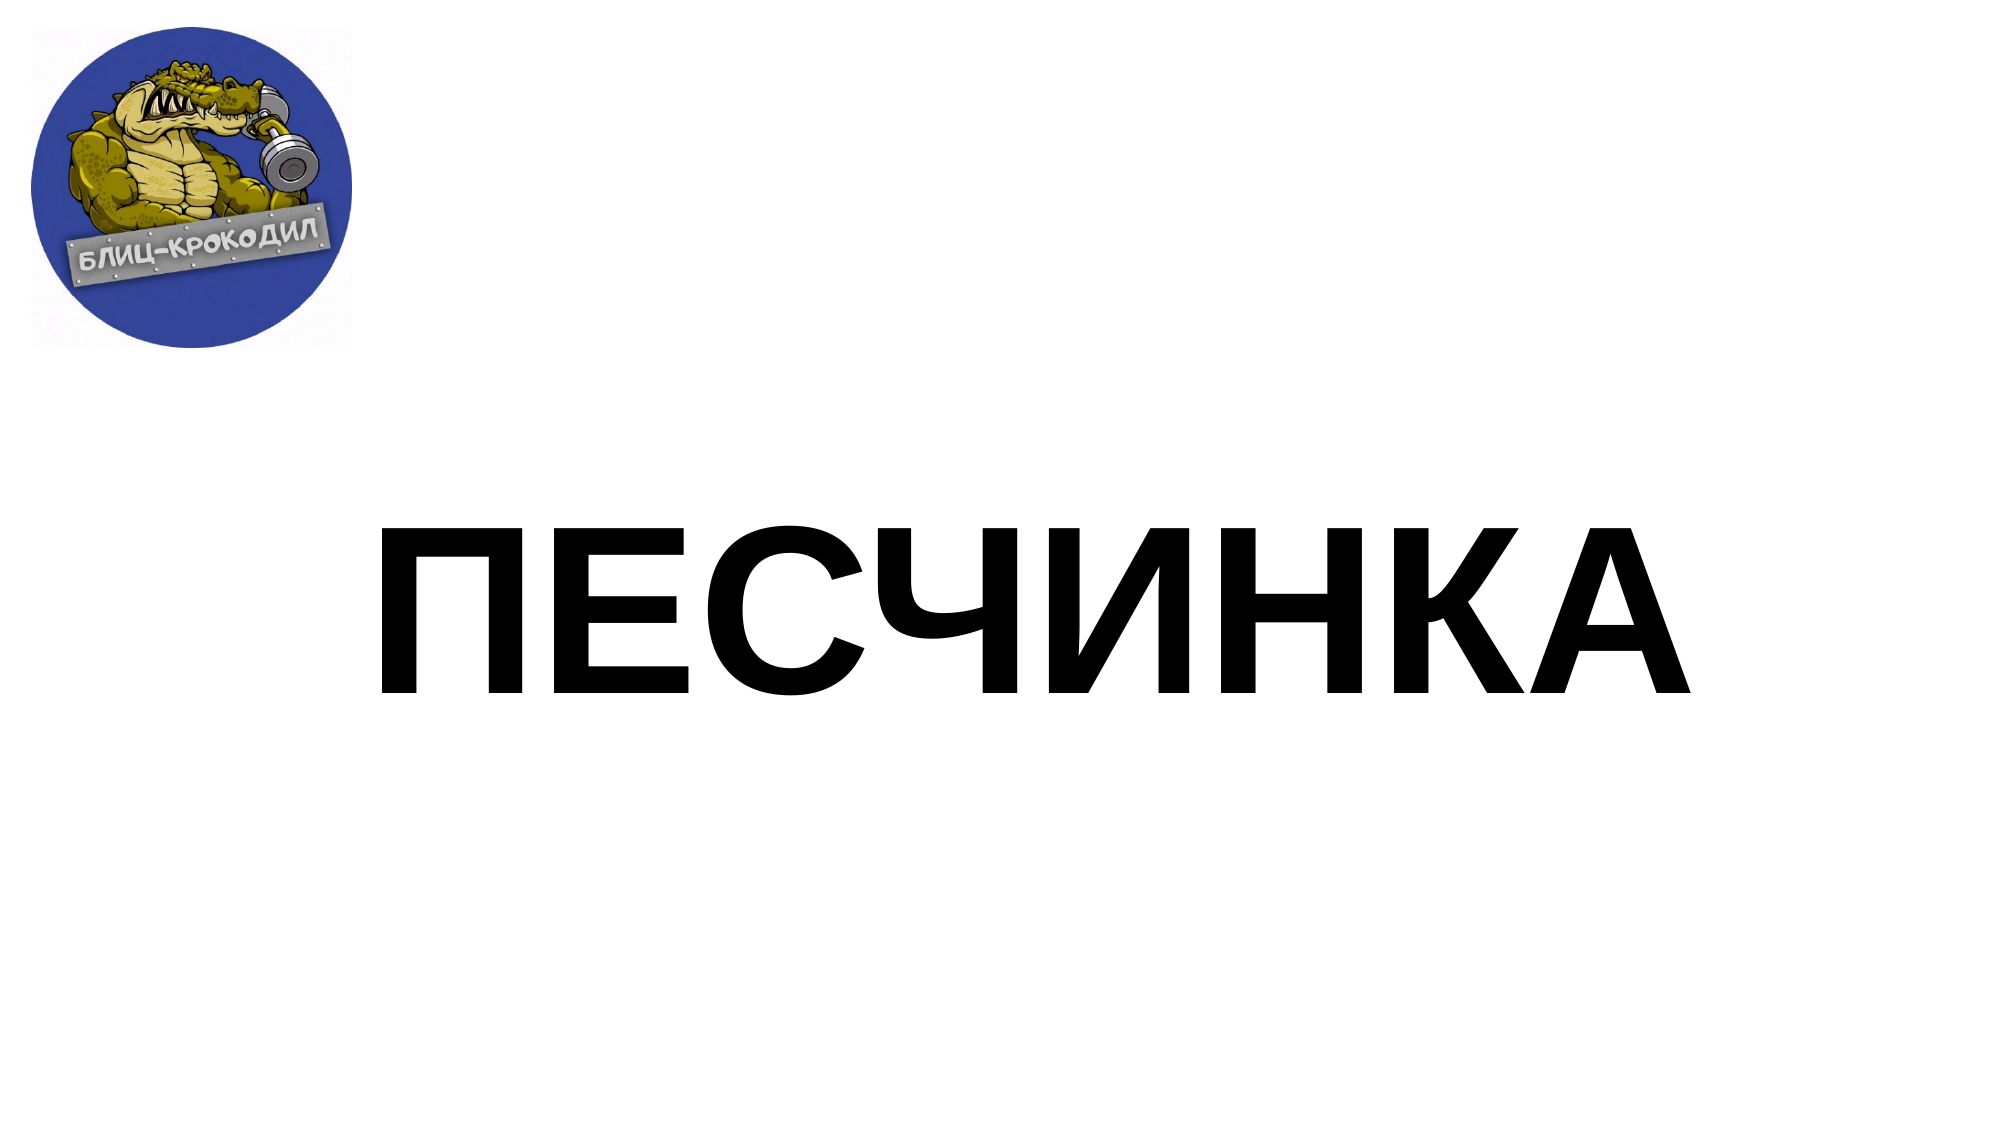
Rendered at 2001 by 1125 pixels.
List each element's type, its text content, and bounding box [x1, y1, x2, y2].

picture [31, 27, 352, 348]
title ПЕСЧИНКА [282, 361, 1783, 754]
